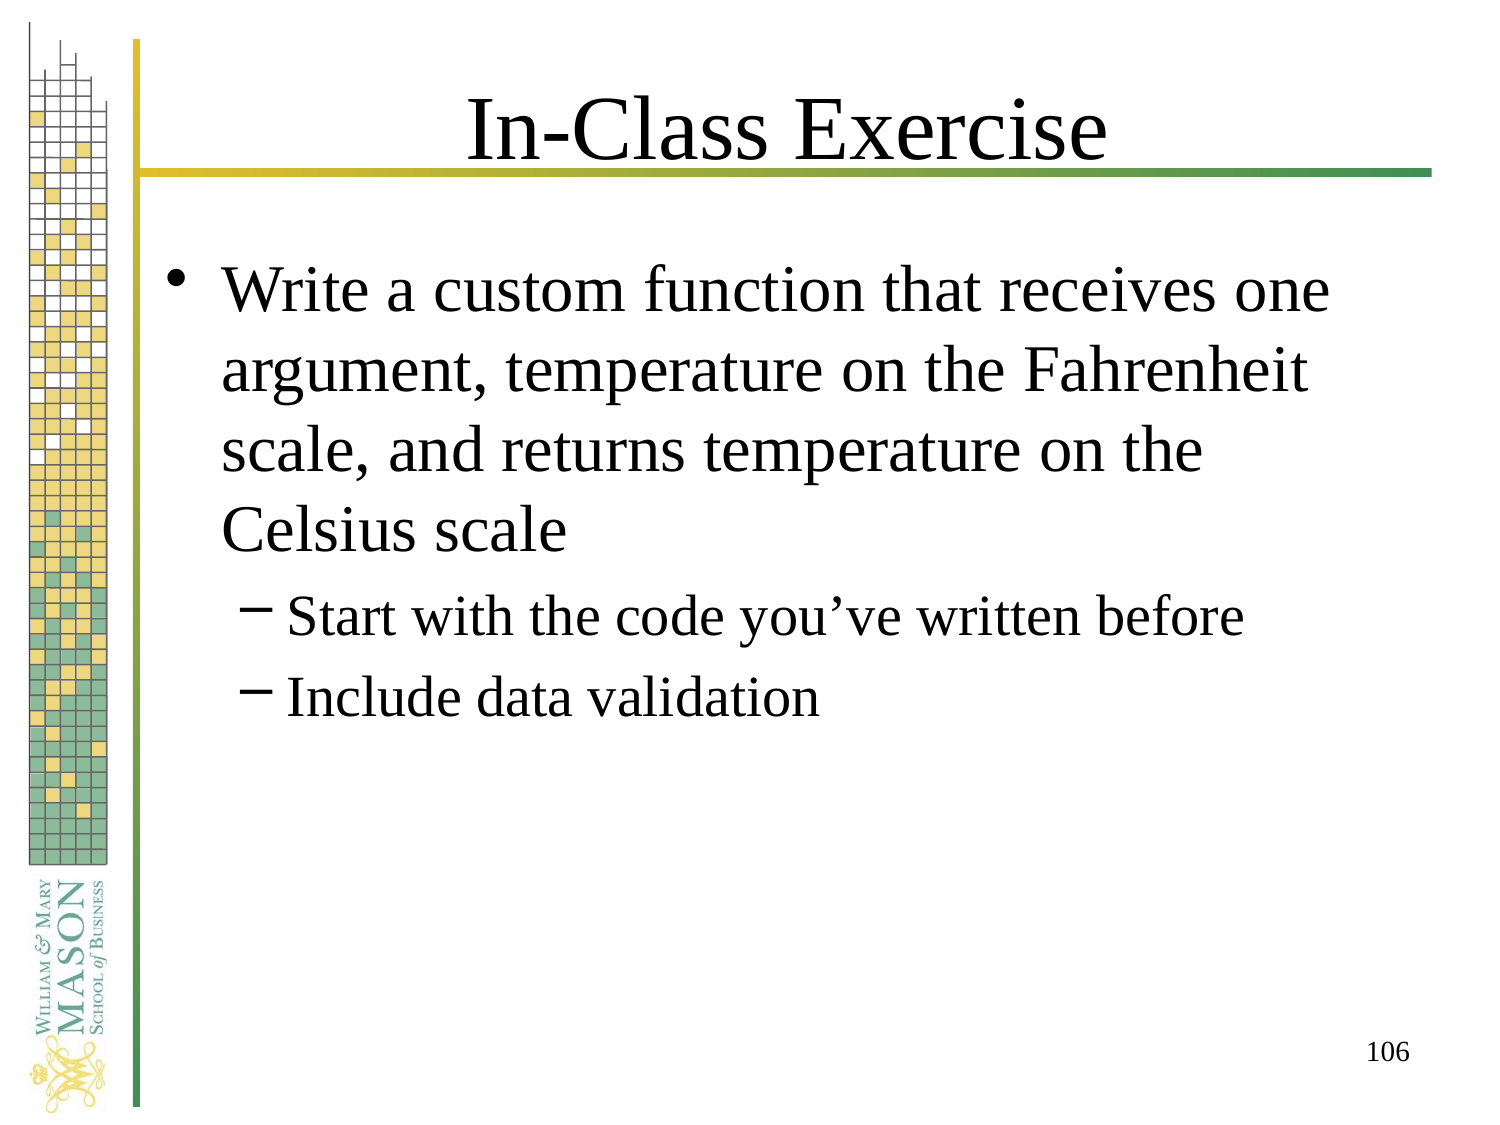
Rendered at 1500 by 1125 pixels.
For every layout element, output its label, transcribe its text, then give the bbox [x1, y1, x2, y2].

title In-Class Exercise [150, 45, 1425, 200]
slide_number 106 [1048, 1024, 1426, 1103]
table_header Description [29, 879, 107, 1113]
list Write a custom function that receives one argument, temperature on the Fahrenheit scale, and returns temperature on the Celsius scale Start with the code you’ve written before Include data validation [150, 237, 1425, 1005]
